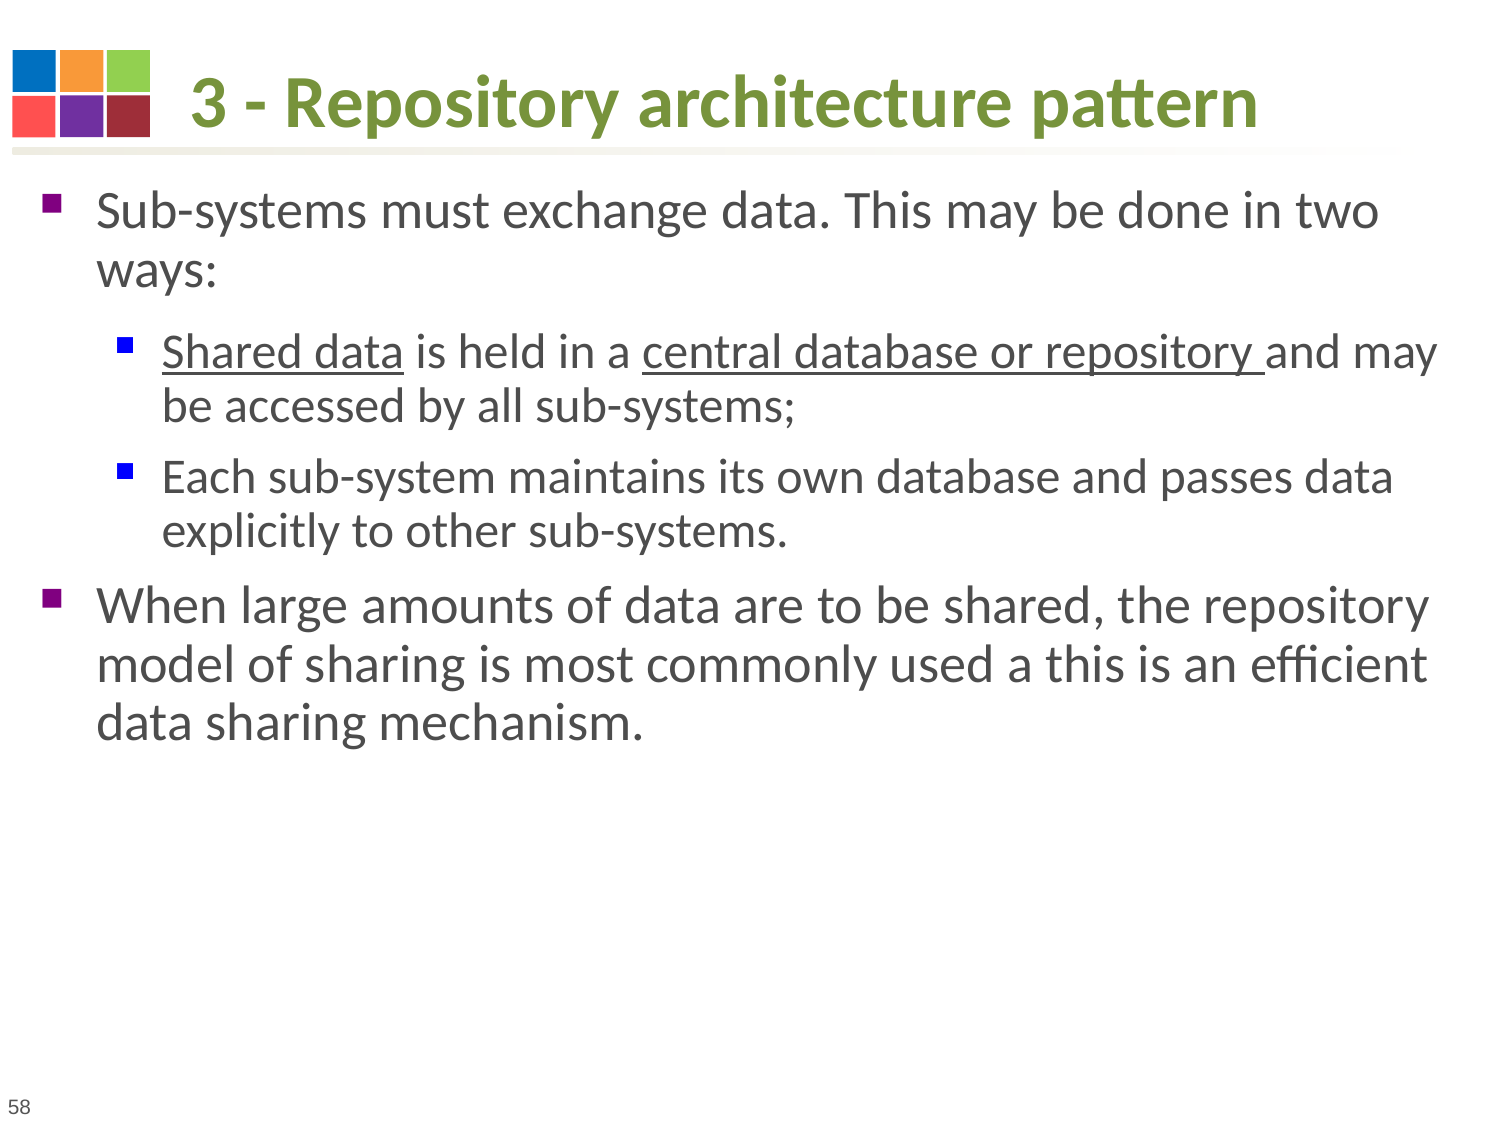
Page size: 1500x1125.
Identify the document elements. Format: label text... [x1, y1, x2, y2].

list Sub-systems must exchange data. This may be done in two ways: Shared data is held in a central database or repository and may be accessed by all sub-systems; Each sub-system maintains its own database and passes data explicitly to other sub-systems. When large amounts of data are to be shared, the repository model of sharing is most commonly used a this is an efficient data sharing mechanism. [24, 174, 1475, 1088]
title 3 - Repository architecture pattern [174, 47, 1475, 150]
